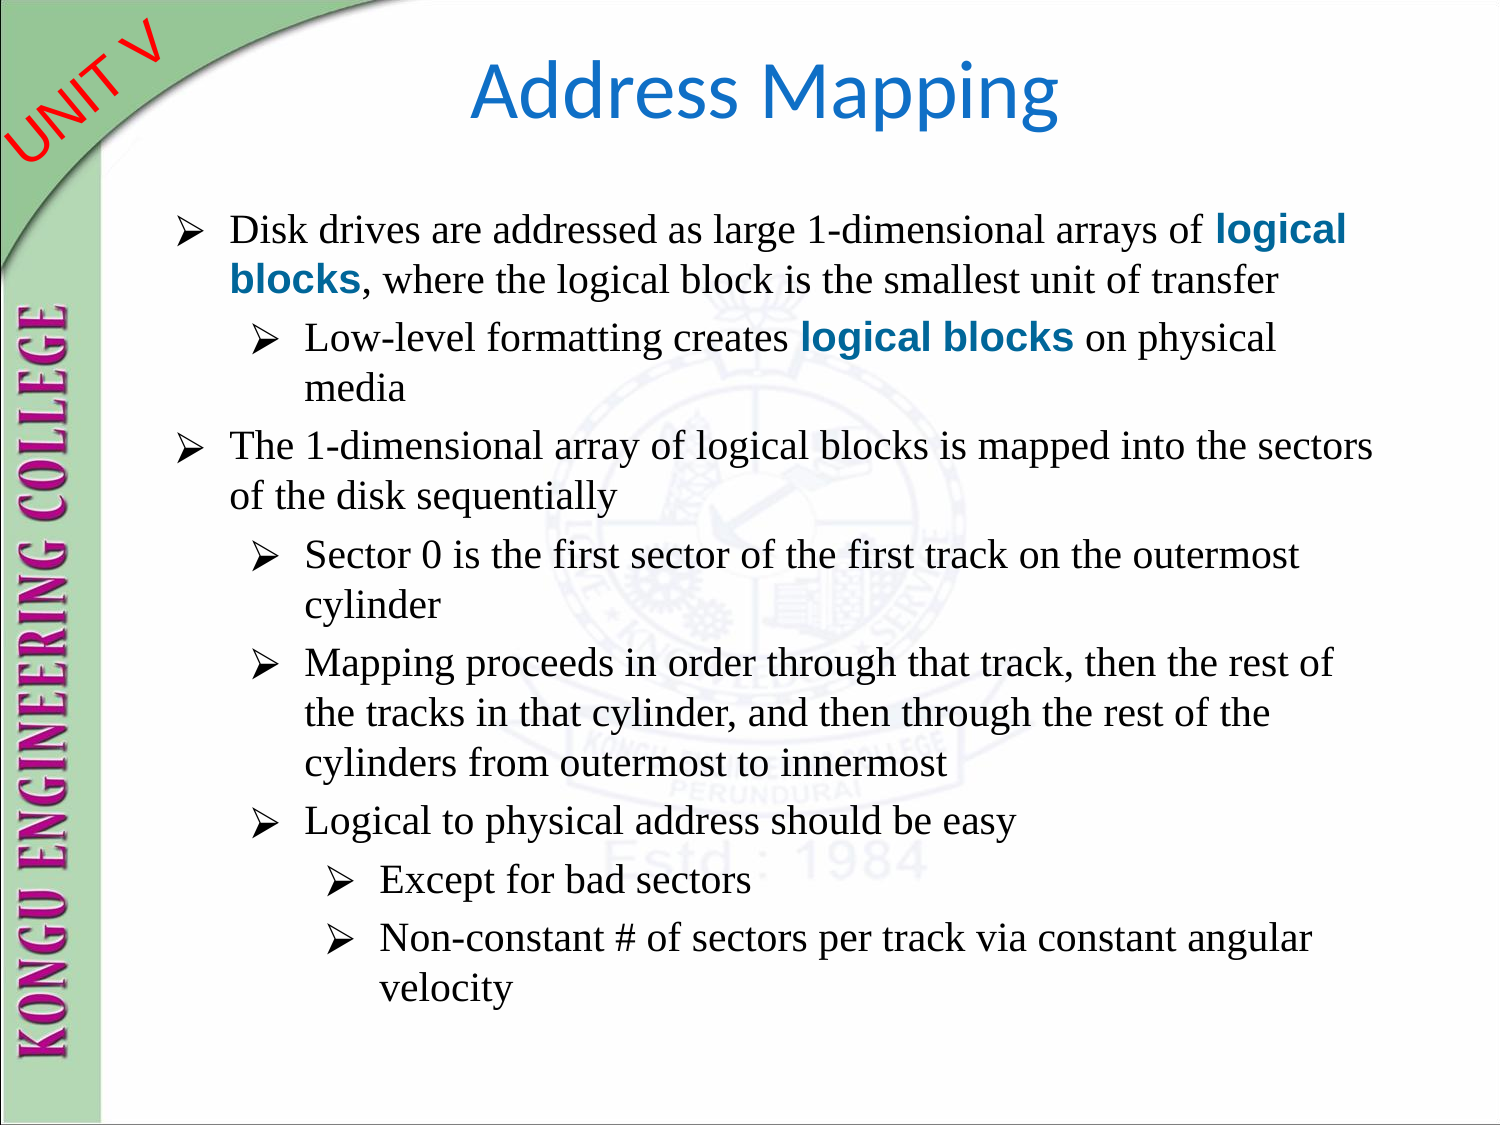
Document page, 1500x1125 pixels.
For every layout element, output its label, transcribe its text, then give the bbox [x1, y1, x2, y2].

picture [0, 0, 1500, 1125]
list Disk drives are addressed as large 1-dimensional arrays of logical blocks, where the logical block is the smallest unit of transfer Low-level formatting creates logical blocks on physical media The 1-dimensional array of logical blocks is mapped into the sectors of the disk sequentially Sector 0 is the first sector of the first track on the outermost cylinder Mapping proceeds in order through that track, then the rest of the tracks in that cylinder, and then through the rest of the cylinders from outermost to innermost Logical to physical address should be easy Except for bad sectors Non-constant # of sectors per track via constant angular velocity [139, 193, 1404, 938]
title Address Mapping [127, 40, 1404, 136]
